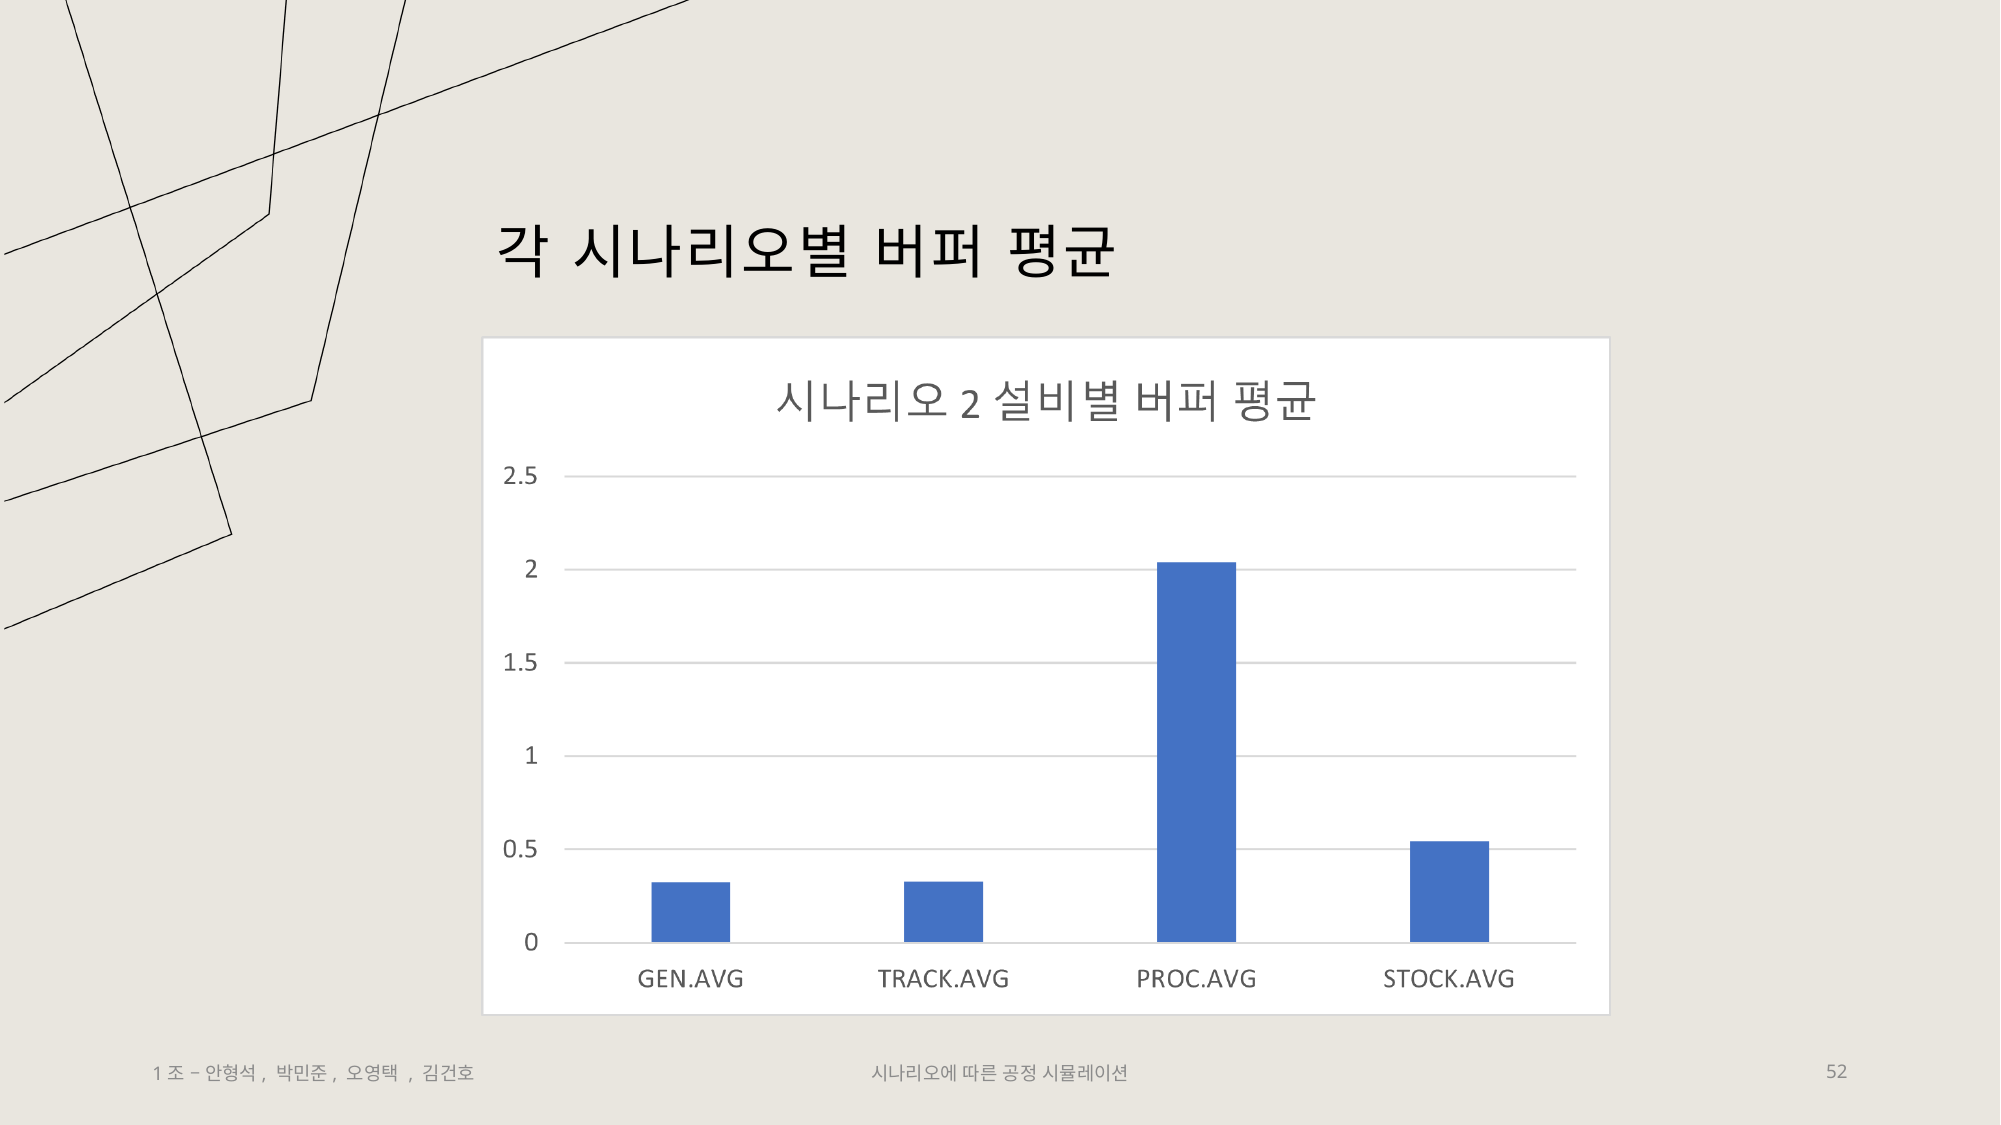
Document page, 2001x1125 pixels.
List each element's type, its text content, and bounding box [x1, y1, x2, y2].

slide_number 52 [1412, 1042, 1863, 1103]
picture [4, 0, 1611, 1016]
slide_number 1조 – 안형석, 박민준, 오영택 , 김건호 [137, 1042, 588, 1103]
title 각 시나리오별 버퍼 평균 [481, 146, 1863, 364]
footer 시나리오에 따른 공정 시뮬레이션 [662, 1042, 1338, 1103]
